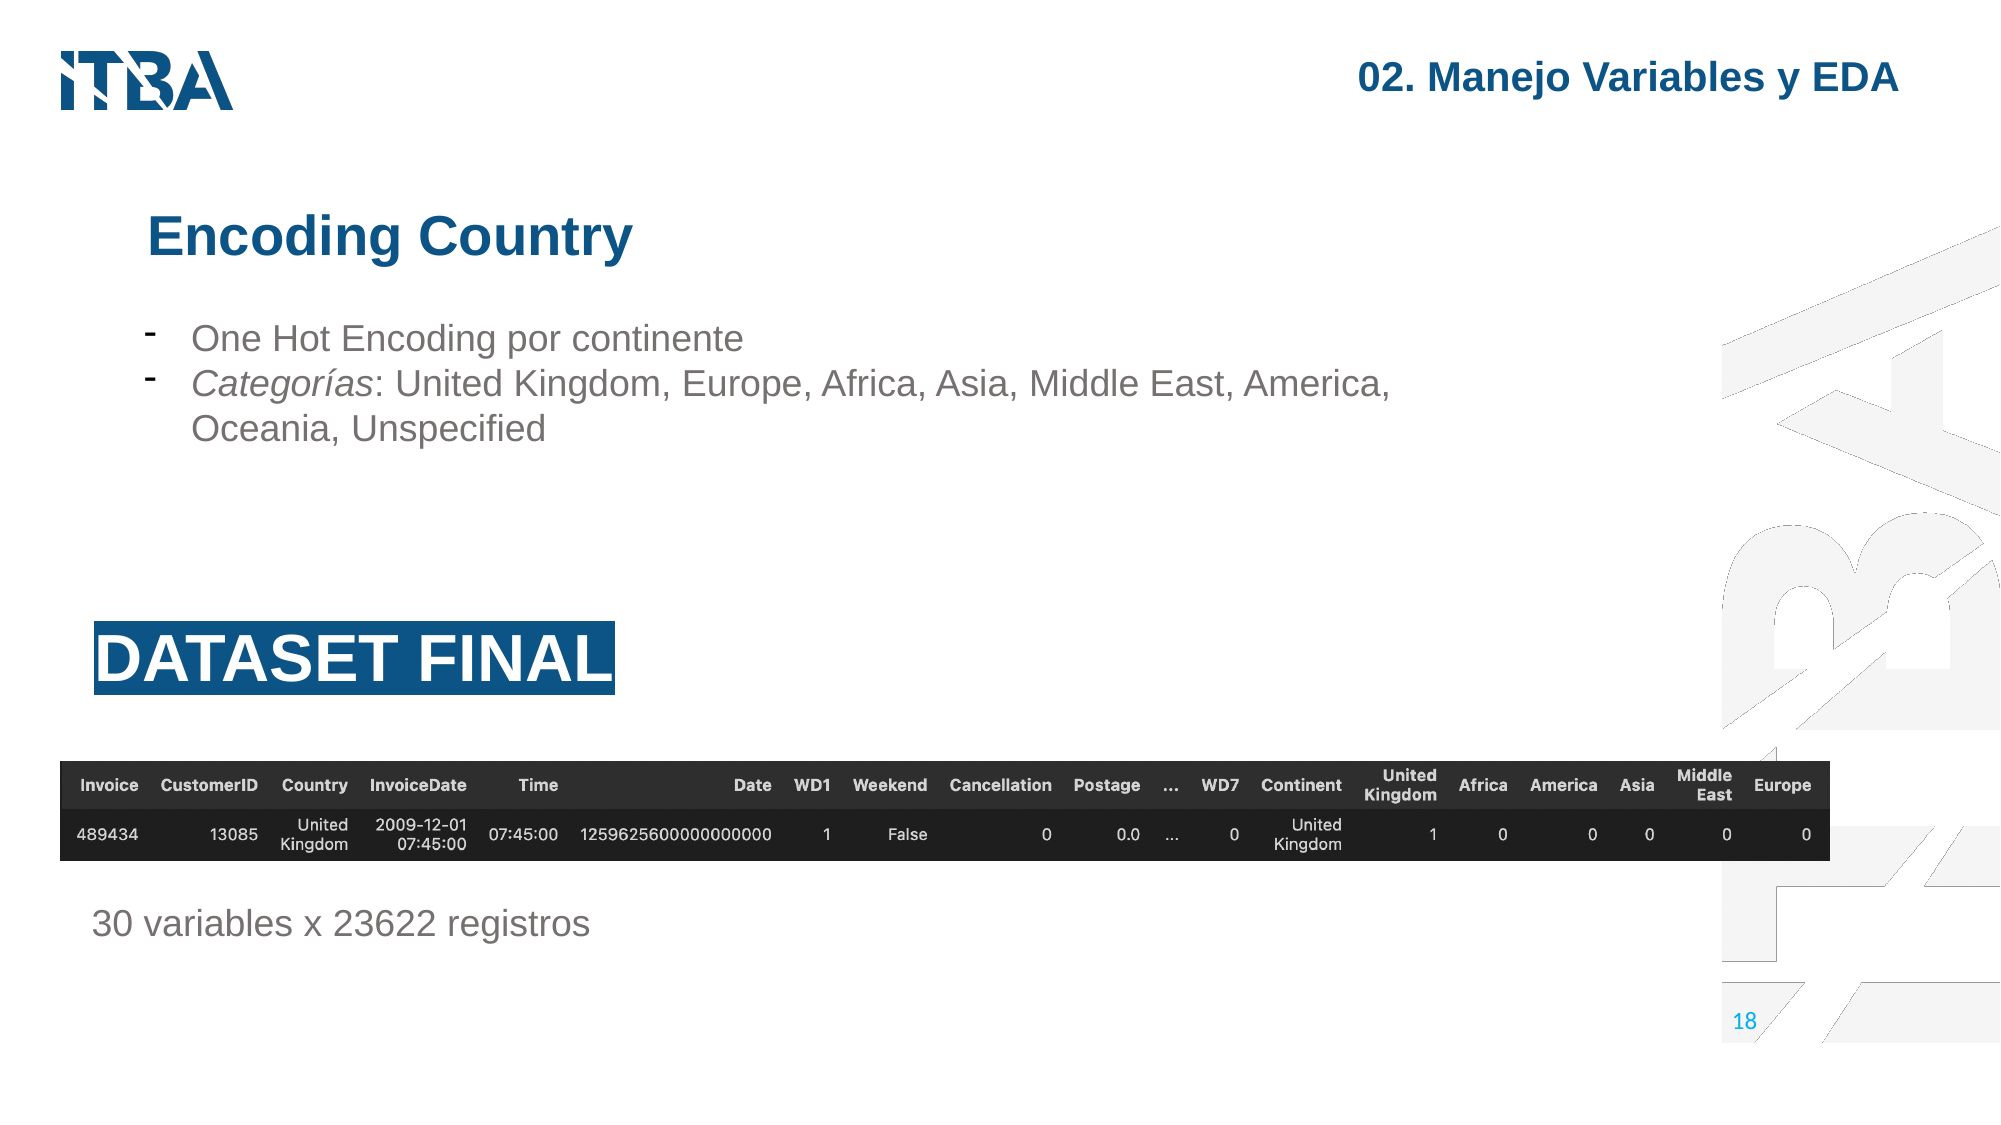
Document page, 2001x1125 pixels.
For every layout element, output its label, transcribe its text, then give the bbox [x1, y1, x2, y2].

picture [60, 225, 2000, 1043]
text_box Encoding Country [129, 191, 1375, 275]
text_box DATASET FINAL [76, 607, 1323, 702]
slide_number 18 [1322, 989, 1773, 1050]
text_box 02. Manejo Variables y EDA [1339, 42, 1939, 108]
picture [61, 50, 234, 110]
text_box One Hot Encoding por continente Categorías: United Kingdom, Europe, Africa, Asia, Middle East, America, Oceania, Unspecified [129, 306, 1525, 547]
text_box 30 variables x 23622 registros [76, 891, 626, 997]
